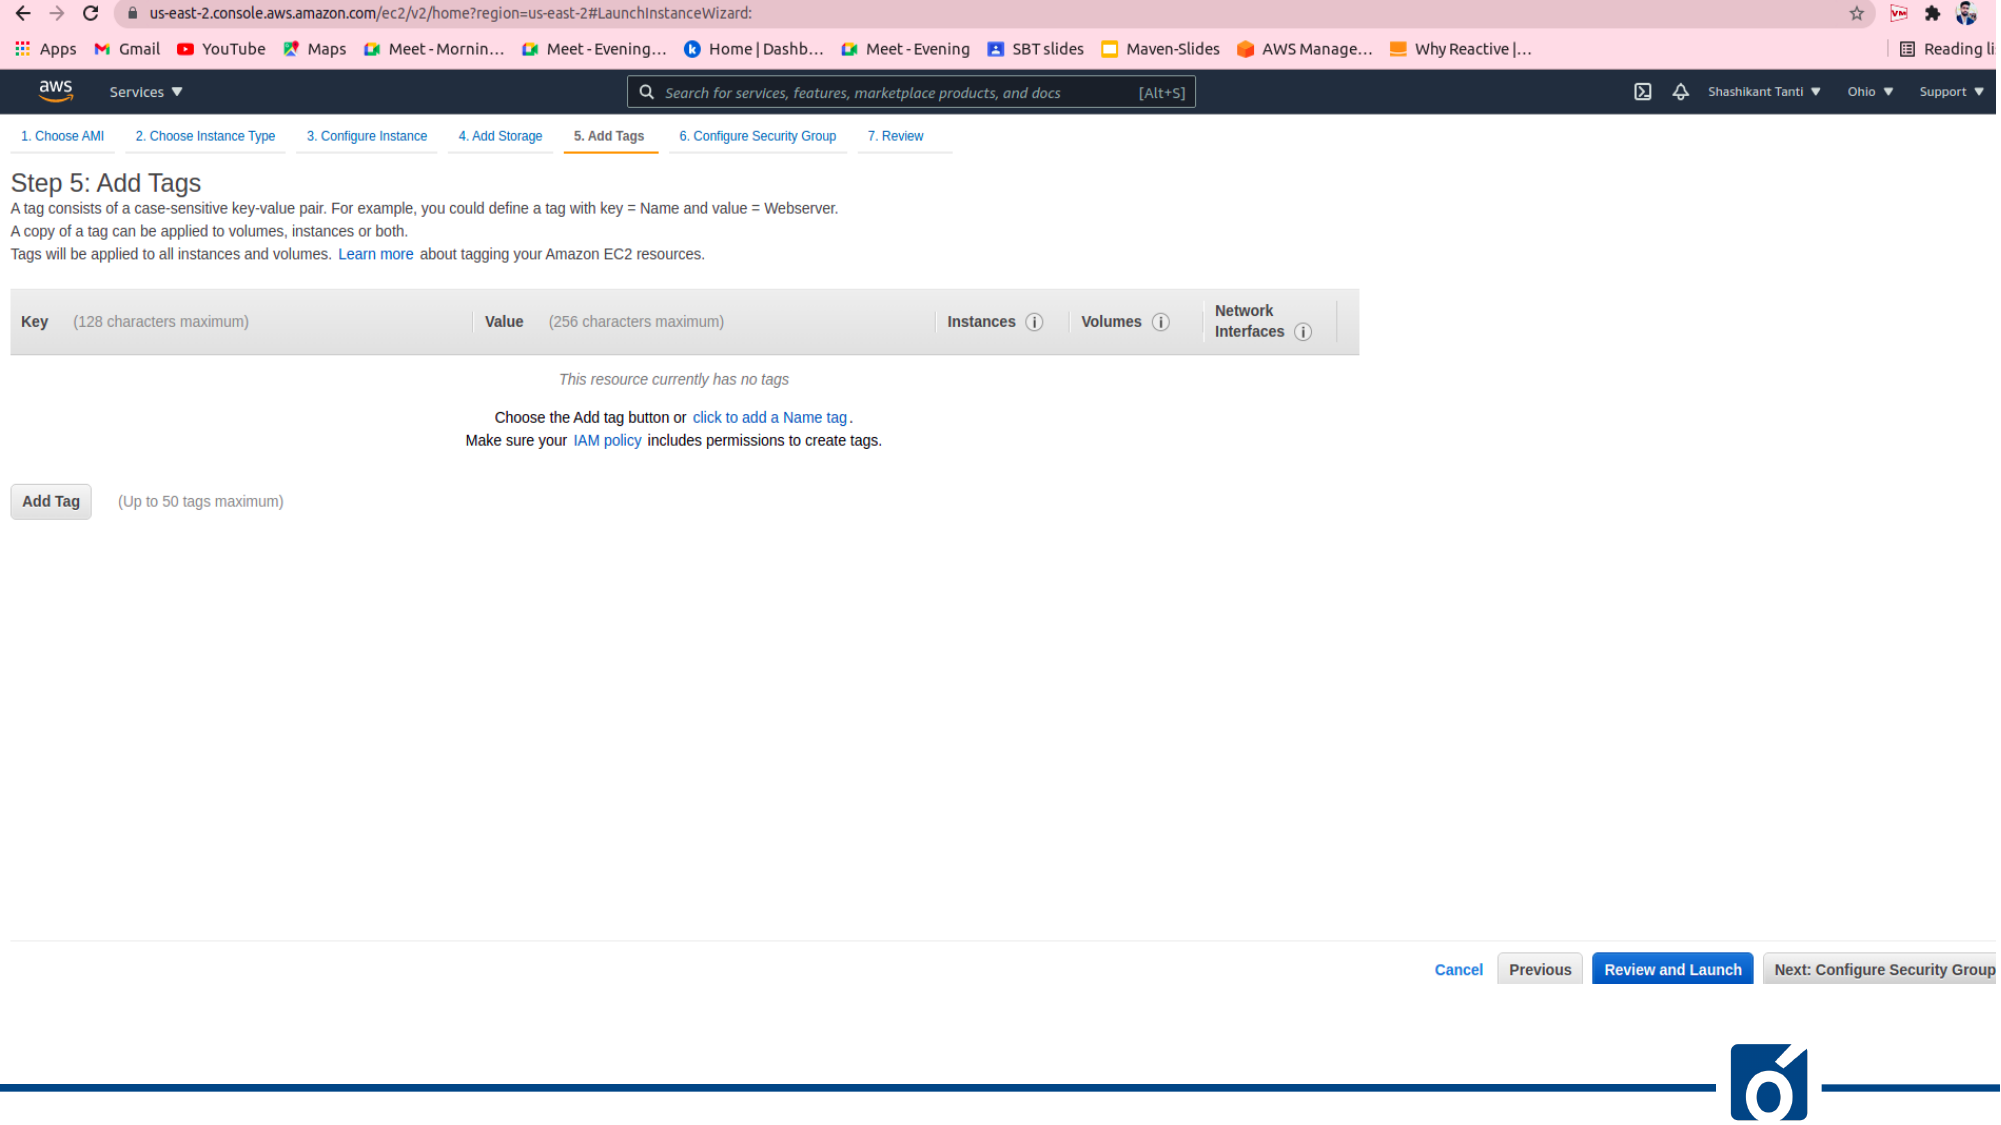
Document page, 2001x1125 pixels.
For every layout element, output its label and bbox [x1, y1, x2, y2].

picture [1730, 1043, 1808, 1121]
picture [0, 0, 1996, 984]
